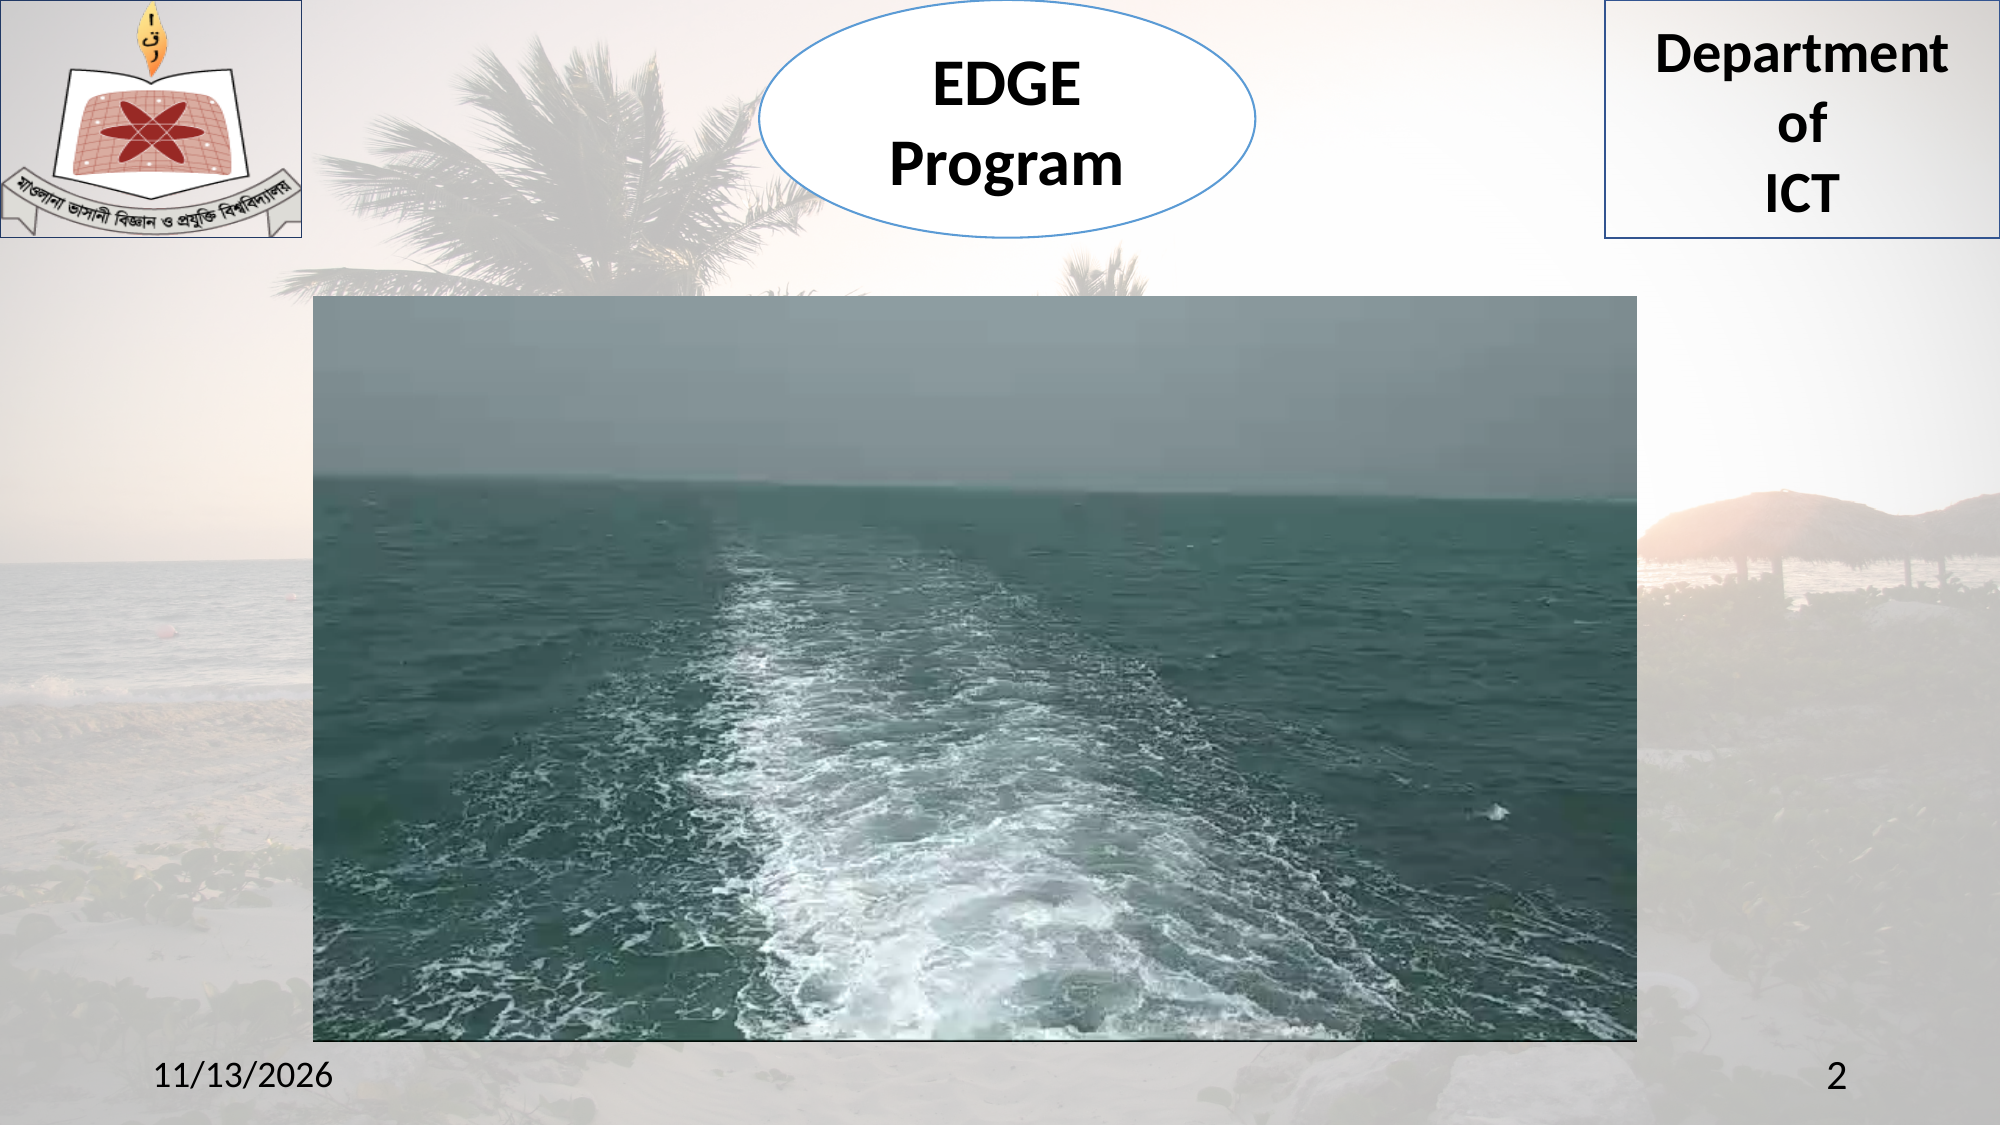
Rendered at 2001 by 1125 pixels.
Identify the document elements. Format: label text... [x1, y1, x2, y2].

slide_number 2 [1412, 1042, 1863, 1103]
picture [0, 0, 302, 238]
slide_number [137, 1042, 588, 1103]
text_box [312, 295, 1638, 1043]
text_box EDGE Program [758, 0, 1257, 239]
text_box Department of ICT [1604, 0, 2000, 239]
